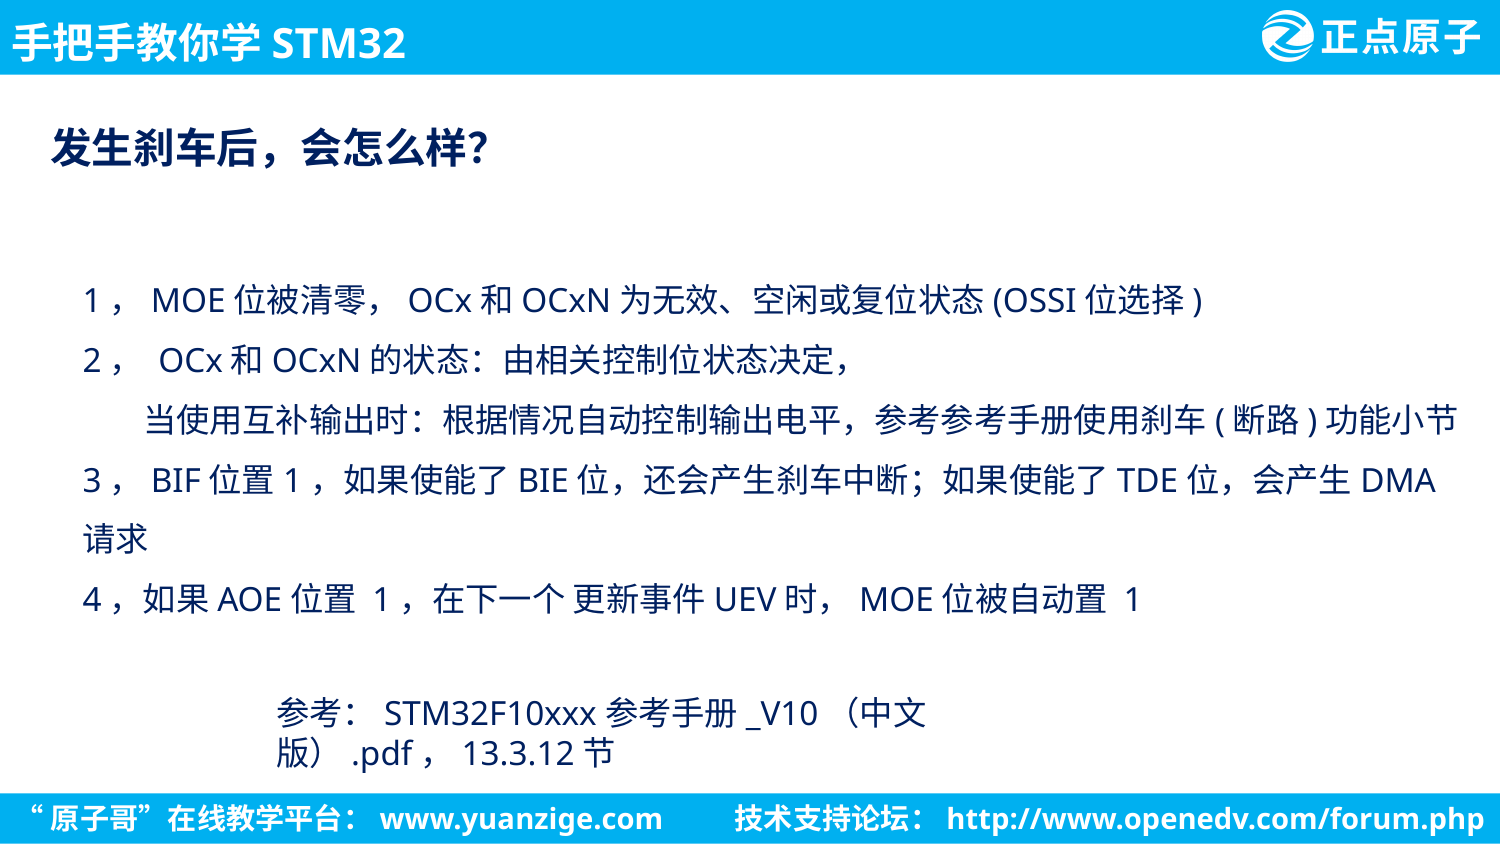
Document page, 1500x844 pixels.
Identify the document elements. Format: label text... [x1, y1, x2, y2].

picture [1263, 27, 1307, 61]
picture [1364, 45, 1370, 53]
picture [1445, 21, 1479, 54]
text_box 技术支持论坛：http://www.openedv.com/forum.php [544, 793, 1500, 843]
picture [1431, 44, 1438, 52]
text_box 手把手教你学STM32 [0, 0, 967, 75]
text_box 发生刹车后，会怎么样？ [42, 93, 1010, 176]
text_box 1，MOE位被清零，OCx和OCxN为无效、空闲或复位状态(OSSI位选择) 2， OCx和OCxN的状态：由相关控制位状态决定， 当使用互补输出时：根据情况自动控制输出电平，参考参考手册使用刹车(断路)功能小节 3，BIF位置1，如果使能了BIE位，还会产生刹车中断；如果使能了TDE位，会产生DMA请求 4，如果AOE位置 1，在下一个 更新事件UEV时，MOE位被自动置 1 [67, 251, 1480, 626]
text_box 参考：STM32F10xxx参考手册_V10（中文版）.pdf，13.3.12节 [261, 684, 1239, 780]
picture [1404, 20, 1438, 54]
picture [1391, 45, 1397, 53]
picture [1367, 18, 1396, 42]
picture [1322, 21, 1357, 52]
text_box “原子哥”在线教学平台：www.yuanzige.com [0, 793, 544, 843]
picture [1412, 44, 1418, 52]
text_box [0, 0, 1500, 76]
picture [1267, 11, 1313, 45]
